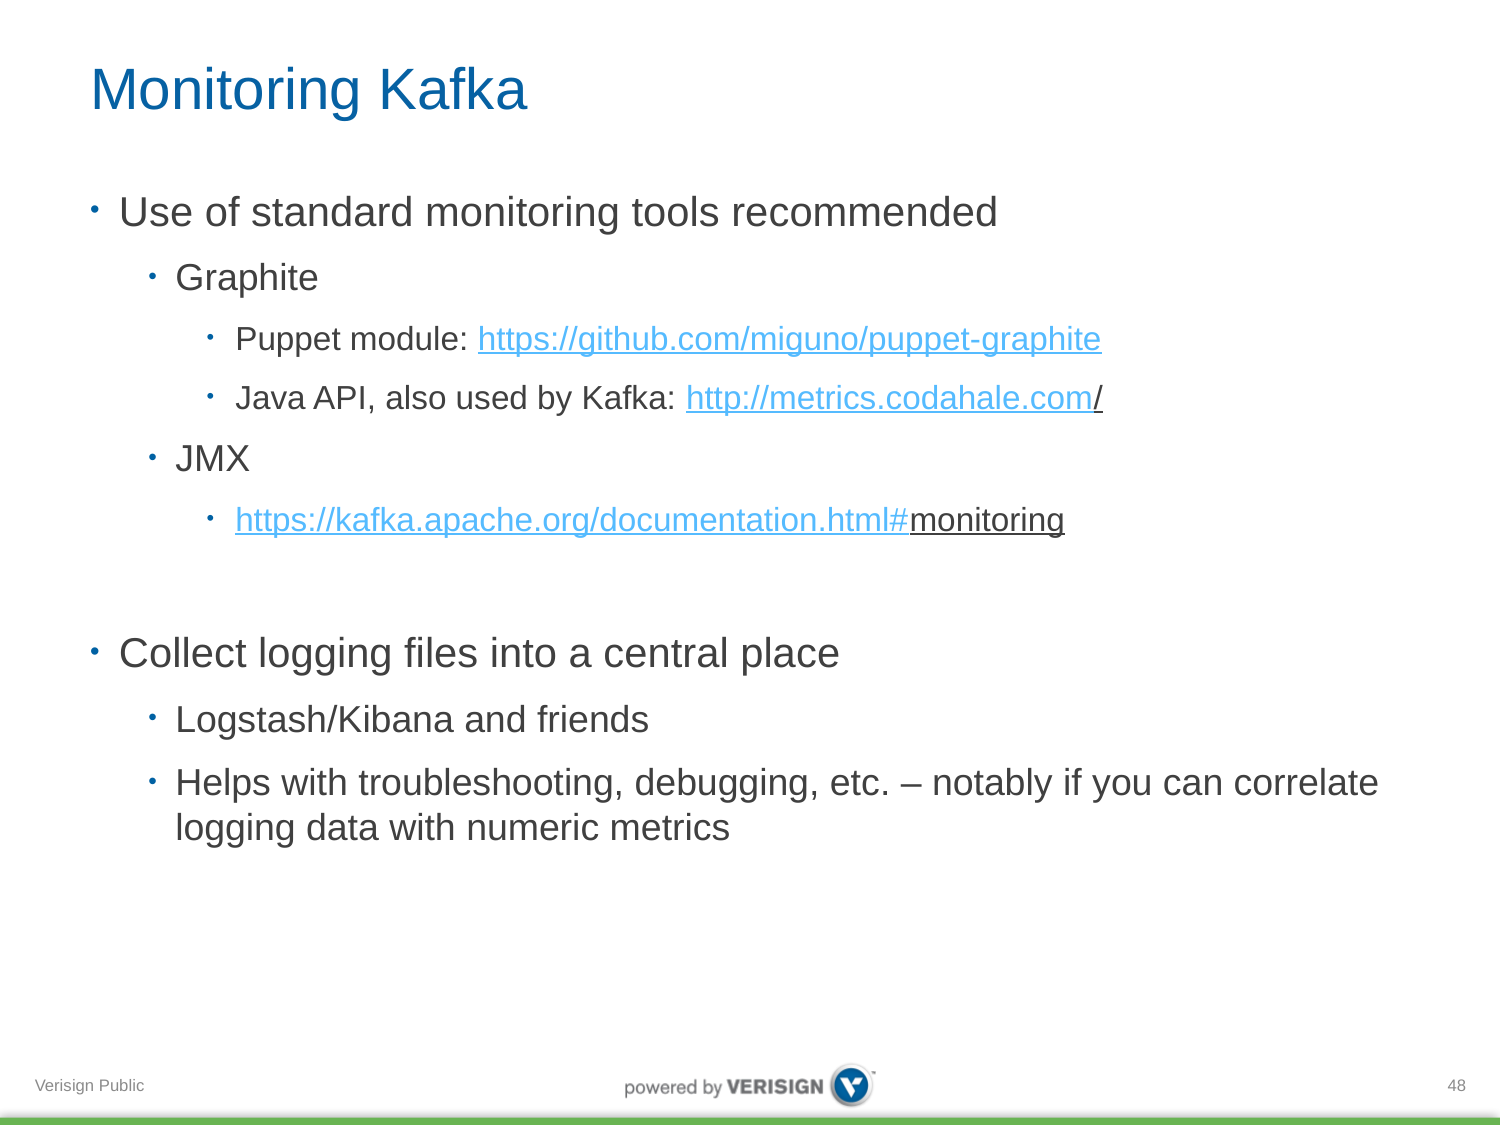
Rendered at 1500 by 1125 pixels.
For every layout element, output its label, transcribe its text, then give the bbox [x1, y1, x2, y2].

list Use of standard monitoring tools recommended Graphite Puppet module: https://github.com/miguno/puppet-graphite Java API, also used by Kafka: http://metrics.codahale.com/ JMX https://kafka.apache.org/documentation.html#monitoring Collect logging files into a central place Logstash/Kibana and friends Helps with troubleshooting, debugging, etc. – notably if you can correlate logging data with numeric metrics [75, 176, 1425, 1040]
picture [622, 1058, 878, 1112]
title Monitoring Kafka [75, 40, 1425, 132]
slide_number 48 [1422, 1072, 1482, 1098]
